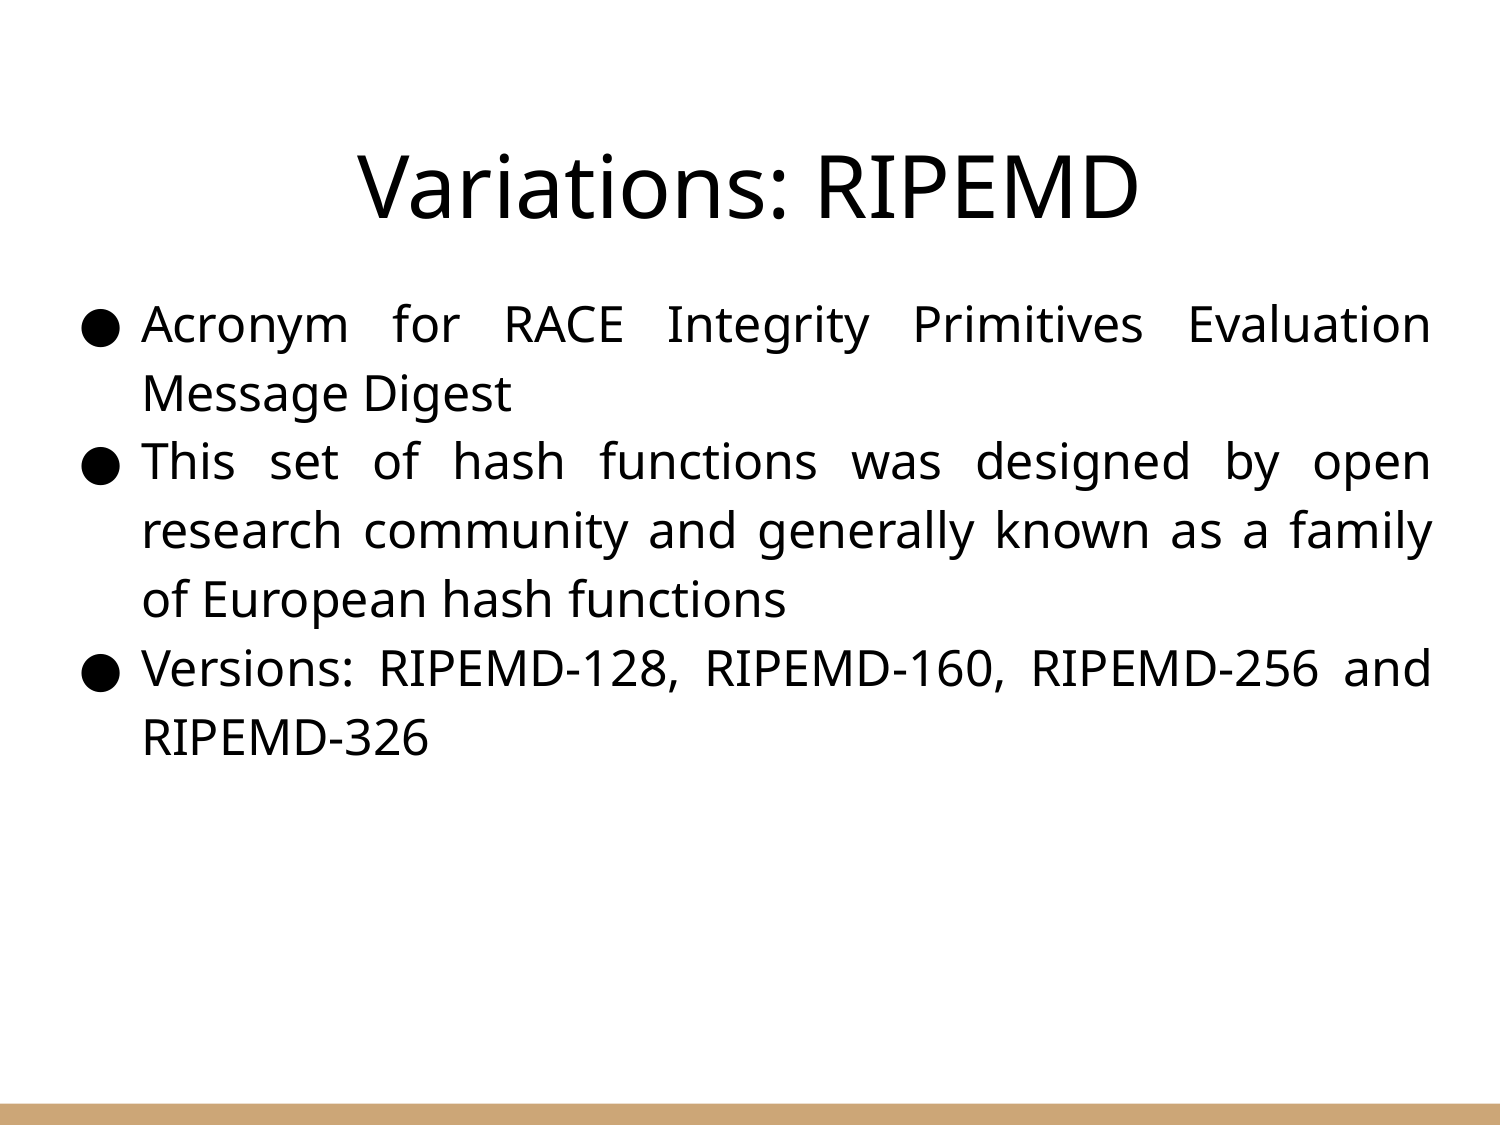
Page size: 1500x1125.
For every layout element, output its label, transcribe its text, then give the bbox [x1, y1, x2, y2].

list Acronym for RACE Integrity Primitives Evaluation Message Digest This set of hash functions was designed by open research community and generally known as a family of European hash functions Versions: RIPEMD-128, RIPEMD-160, RIPEMD-256 and RIPEMD-326 [51, 267, 1449, 1002]
title Variations: RIPEMD [51, 69, 1449, 251]
